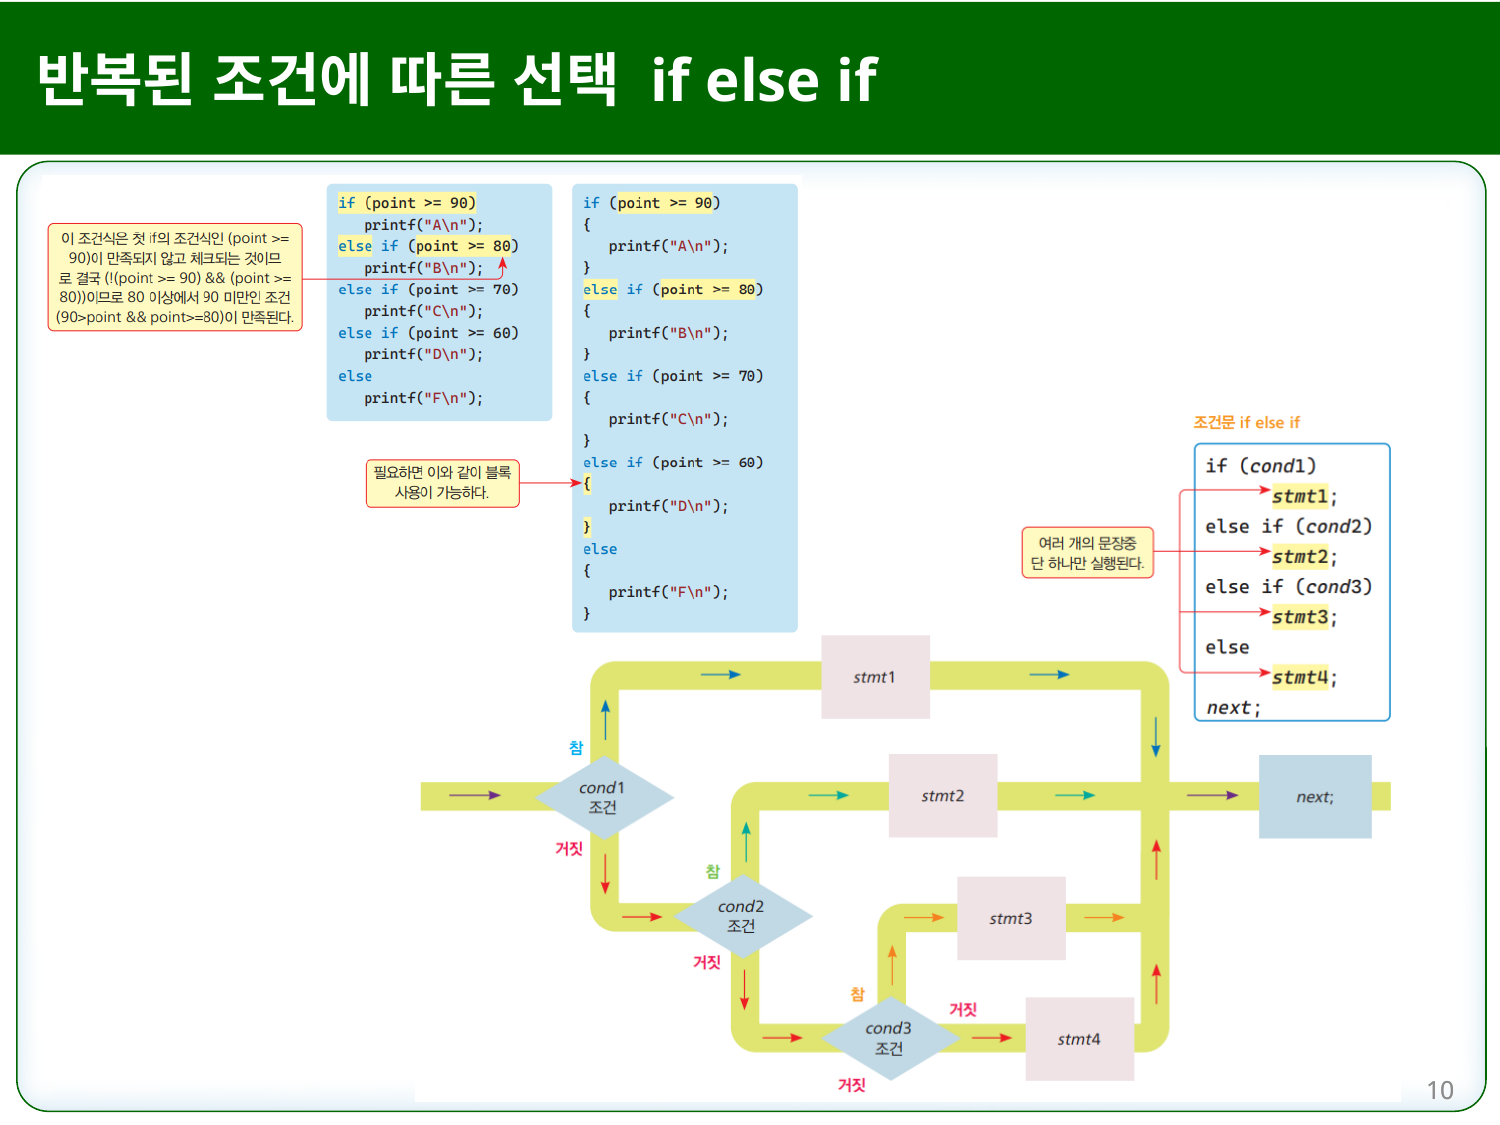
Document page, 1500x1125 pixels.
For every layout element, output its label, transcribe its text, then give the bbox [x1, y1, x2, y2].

picture [42, 175, 1401, 1103]
title 반복된 조건에 따른 선택 if else if [21, 40, 1476, 115]
slide_number 10 [1397, 1071, 1470, 1112]
